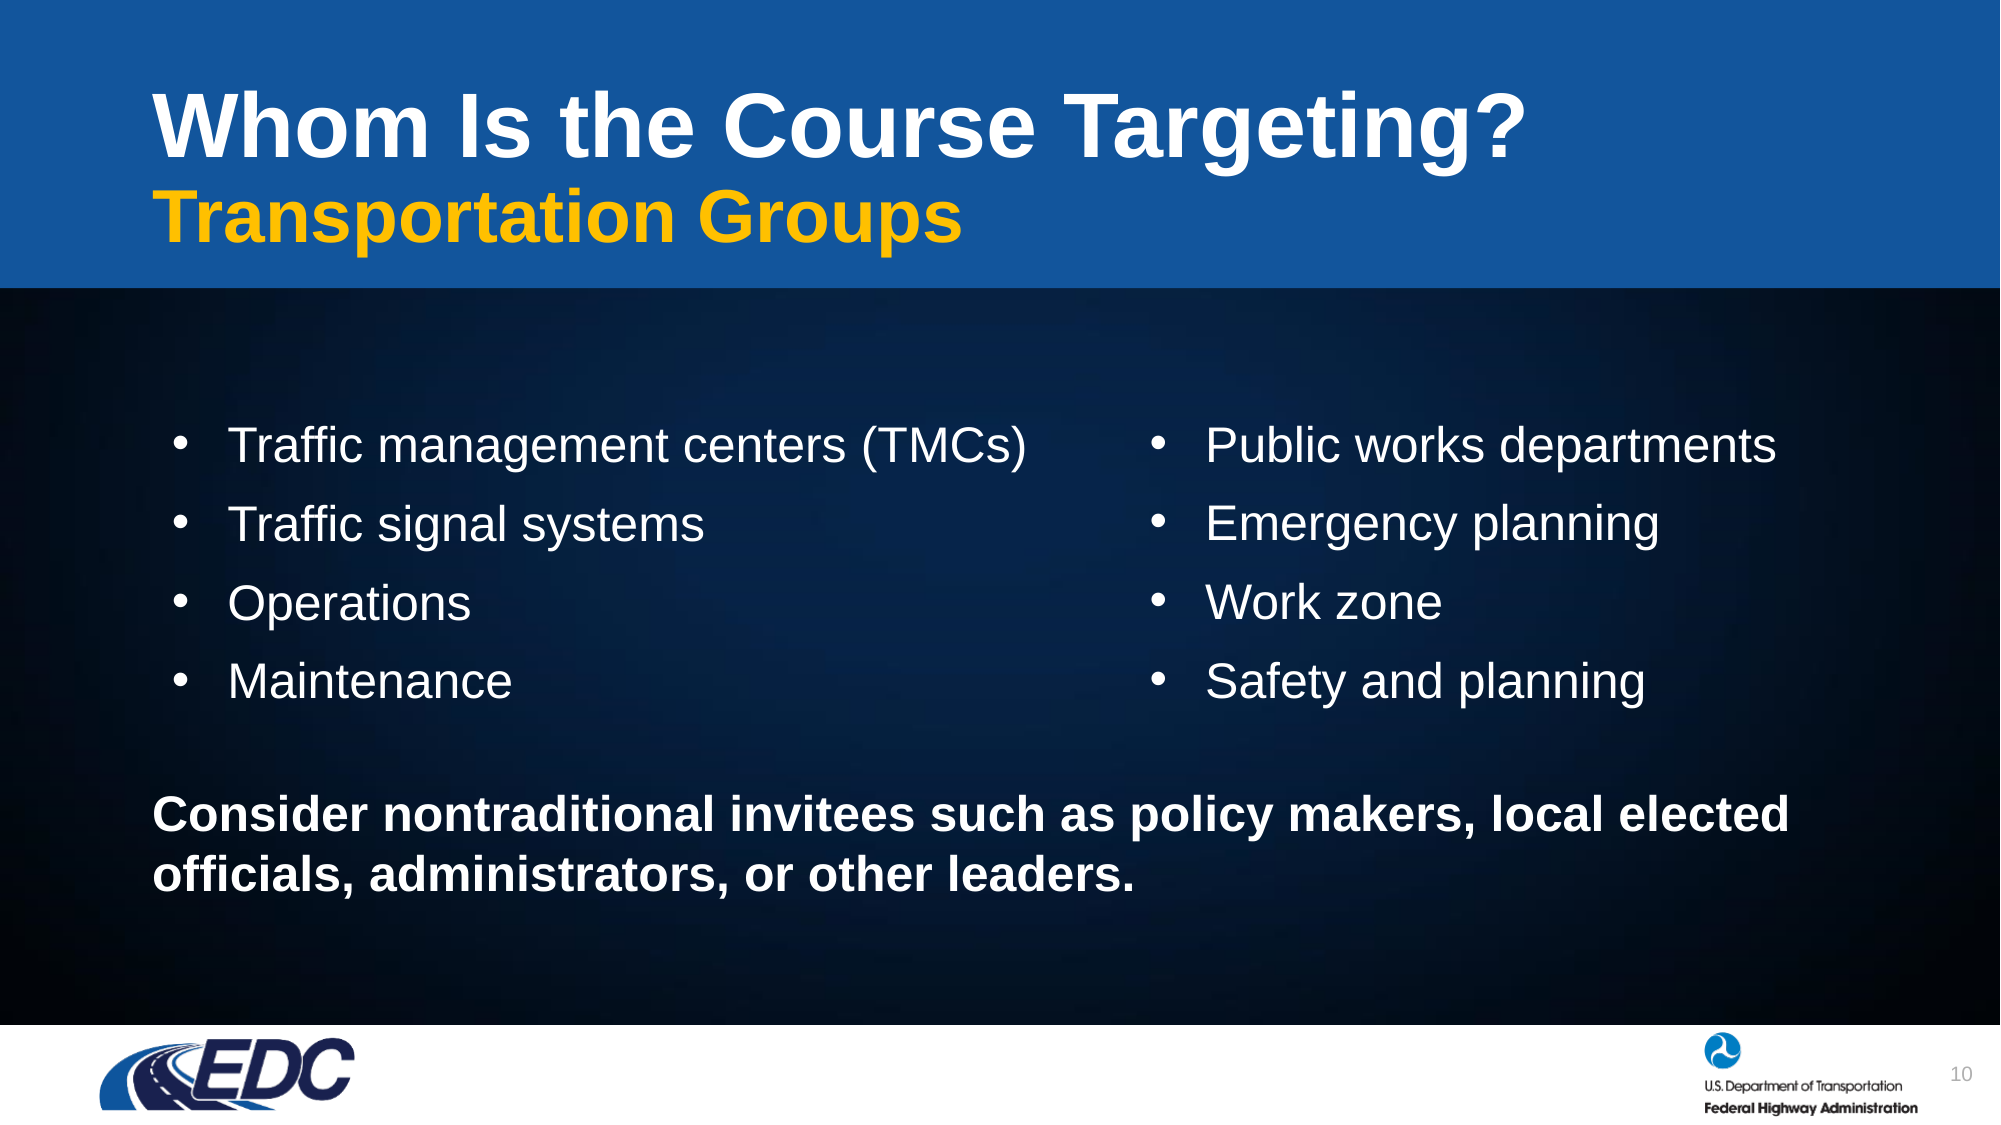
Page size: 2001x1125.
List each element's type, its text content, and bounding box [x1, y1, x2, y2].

text_box Public works departments Emergency planning Work zone Safety and planning [1115, 332, 1863, 716]
picture [97, 1035, 357, 1114]
text_box Consider nontraditional invitees such as policy makers, local elected officials, administrators, or other leaders. [137, 774, 1863, 910]
picture [0, 289, 2000, 1125]
text_box Traffic management centers (TMCs) Traffic signal systems Operations Maintenance [137, 405, 1404, 717]
title Whom Is the Course Targeting? Transportation Groups [137, 59, 1863, 278]
slide_number 10 [1920, 1042, 1988, 1103]
